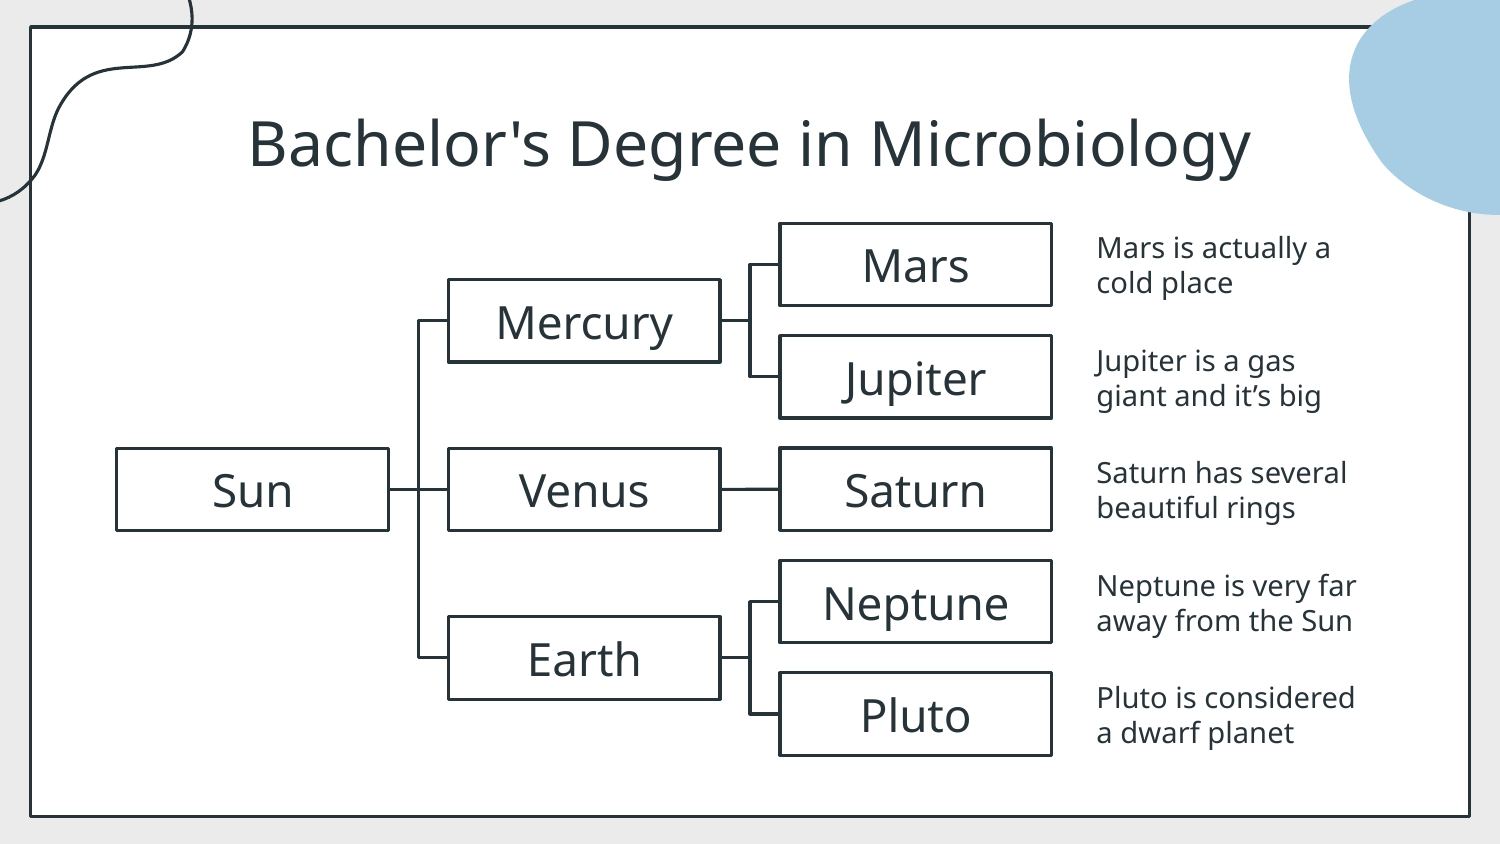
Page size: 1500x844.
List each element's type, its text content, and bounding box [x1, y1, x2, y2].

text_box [388, 320, 449, 488]
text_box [779, 222, 1384, 307]
text_box Earth [448, 616, 714, 700]
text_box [719, 601, 781, 657]
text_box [719, 657, 781, 715]
title Bachelor's Degree in Microbiology [116, 88, 1383, 194]
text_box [719, 320, 781, 377]
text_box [779, 560, 1384, 644]
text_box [779, 335, 1384, 419]
text_box Mercury [448, 279, 714, 363]
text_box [779, 672, 1384, 756]
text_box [388, 494, 449, 659]
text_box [779, 447, 1384, 531]
text_box Sun [116, 448, 383, 531]
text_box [719, 264, 781, 320]
text_box Venus [453, 448, 721, 531]
